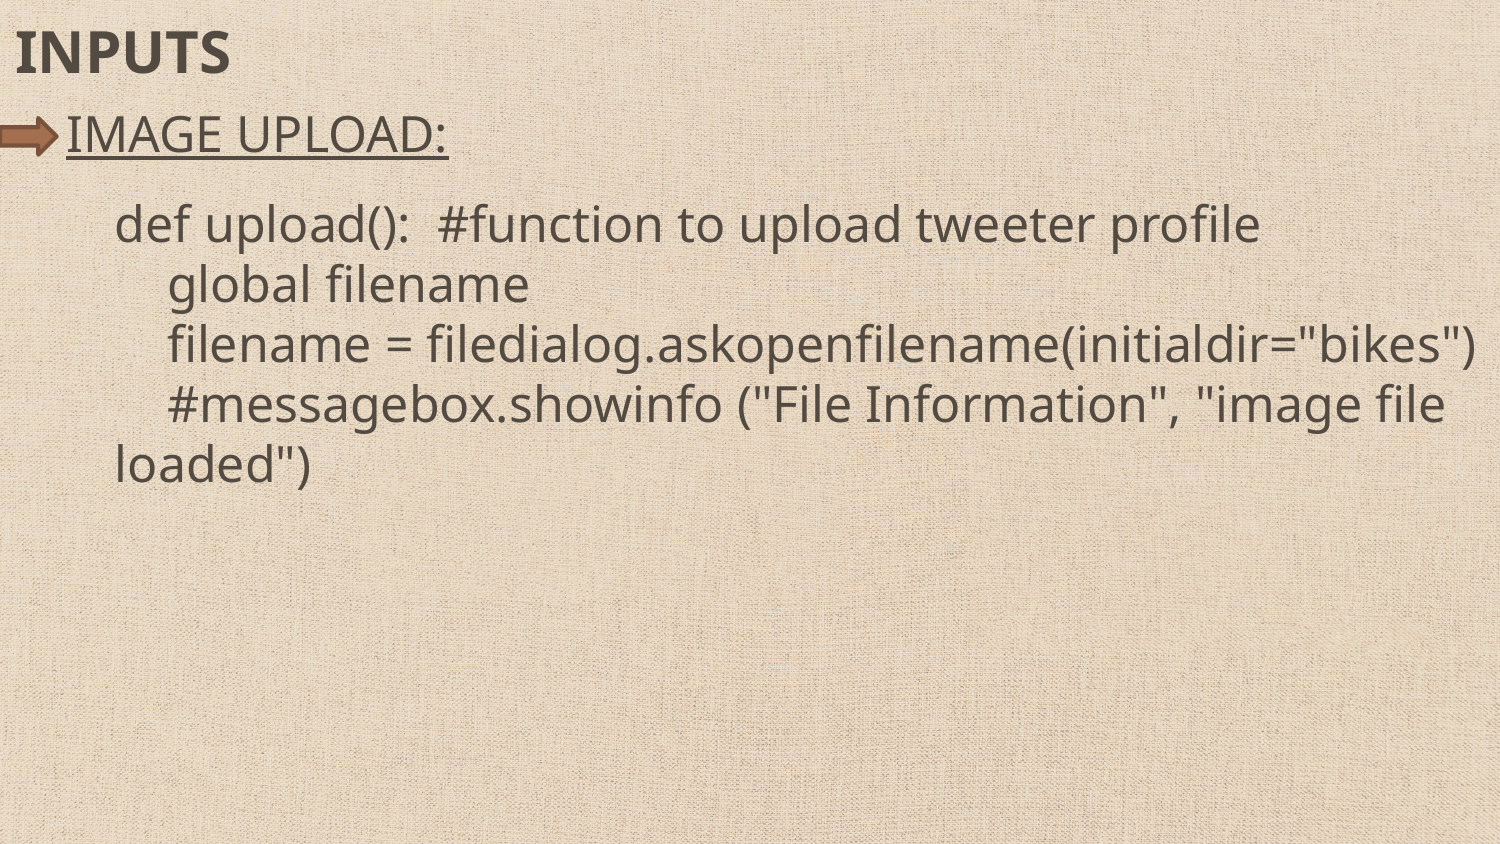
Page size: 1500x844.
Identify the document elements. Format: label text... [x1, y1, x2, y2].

title INPUTS [0, 0, 261, 87]
list IMAGE UPLOAD: def upload(): #function to upload tweeter profile global filename filename = filedialog.askopenfilename(initialdir="bikes") #messagebox.showinfo ("File Information", "image file loaded") [0, 87, 1500, 834]
text_box [0, 116, 59, 157]
